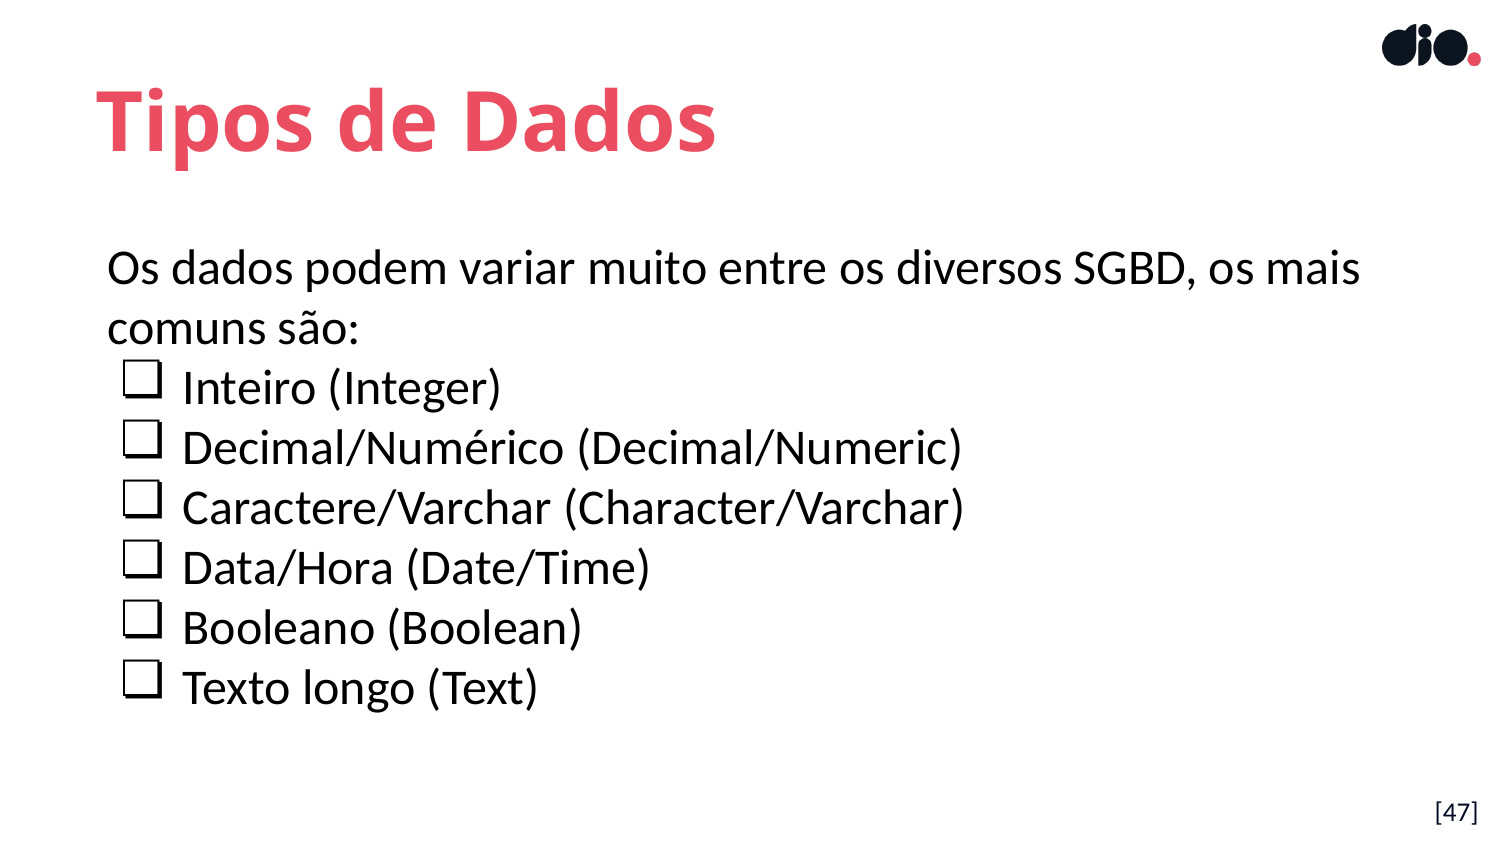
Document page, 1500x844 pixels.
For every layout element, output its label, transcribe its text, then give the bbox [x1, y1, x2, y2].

picture [1382, 24, 1481, 67]
text_box Os dados podem variar muito entre os diversos SGBD, os mais comuns são: Inteiro (Integer) Decimal/Numérico (Decimal/Numeric) Caractere/Varchar (Character/Varchar) Data/Hora (Date/Time) Booleano (Boolean) Texto longo (Text) [92, 121, 1408, 826]
text_box Tipos de Dados [80, 41, 1396, 181]
slide_number [47] [1403, 779, 1494, 844]
